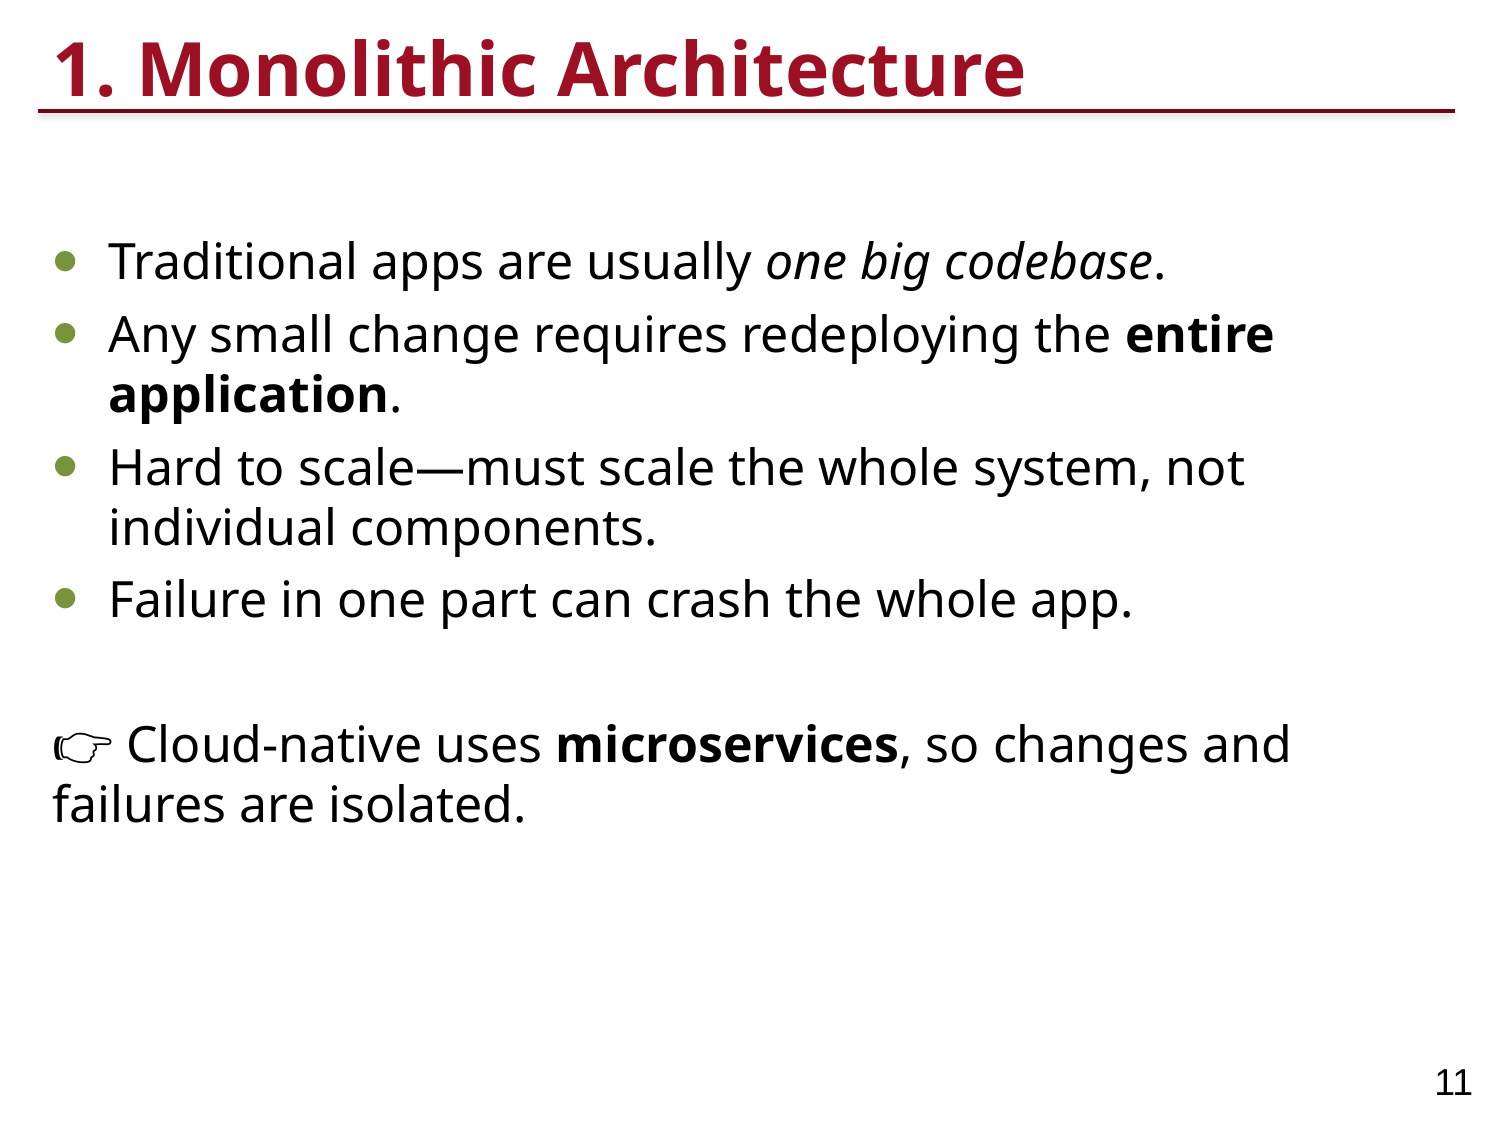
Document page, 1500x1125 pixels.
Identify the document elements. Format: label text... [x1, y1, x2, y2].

slide_number 11 [1419, 1050, 1500, 1125]
list Traditional apps are usually one big codebase. Any small change requires redeploying the entire application. Hard to scale—must scale the whole system, not individual components. Failure in one part can crash the whole app. 👉 Cloud-native uses microservices, so changes and failures are isolated. [37, 222, 1455, 823]
title 1. Monolithic Architecture [37, 13, 1455, 120]
